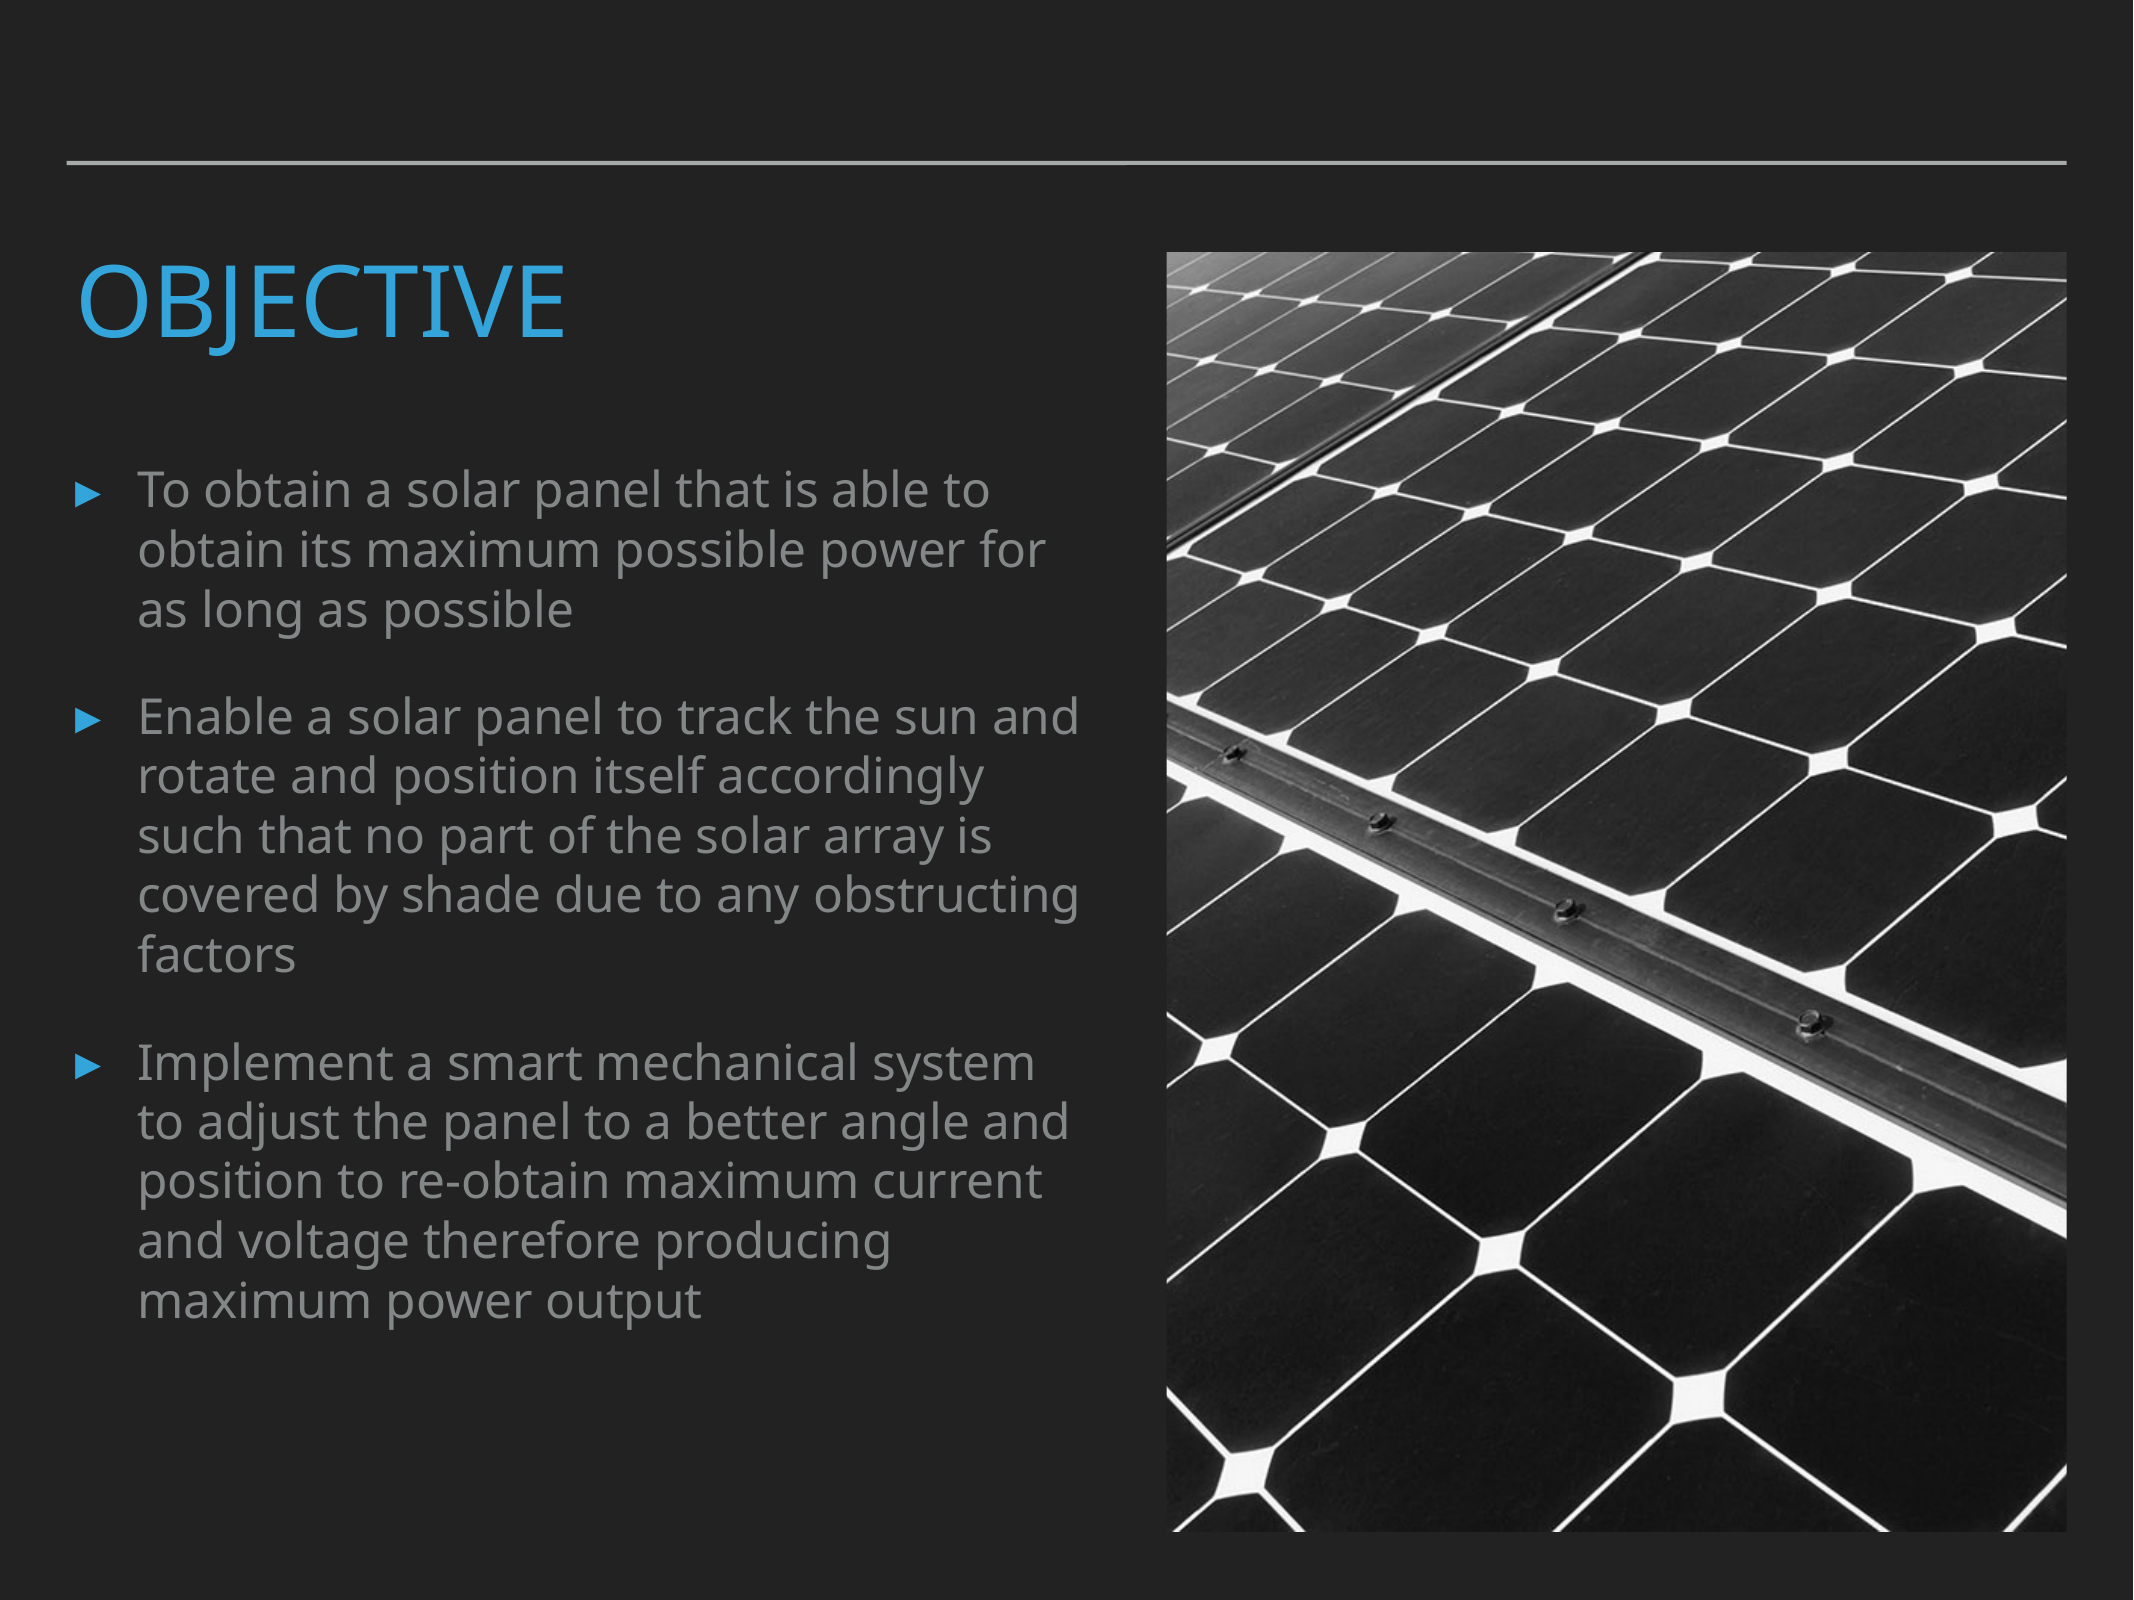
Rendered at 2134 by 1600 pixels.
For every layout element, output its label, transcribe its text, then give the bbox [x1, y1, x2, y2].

title Objective [66, 251, 1101, 372]
picture [1166, 251, 2067, 1532]
list To obtain a solar panel that is able to obtain its maximum possible power for as long as possible Enable a solar panel to track the sun and rotate and position itself accordingly such that no part of the solar array is covered by shade due to any obstructing factors Implement a smart mechanical system to adjust the panel to a better angle and position to re-obtain maximum current and voltage therefore producing maximum power output [66, 449, 1101, 1453]
